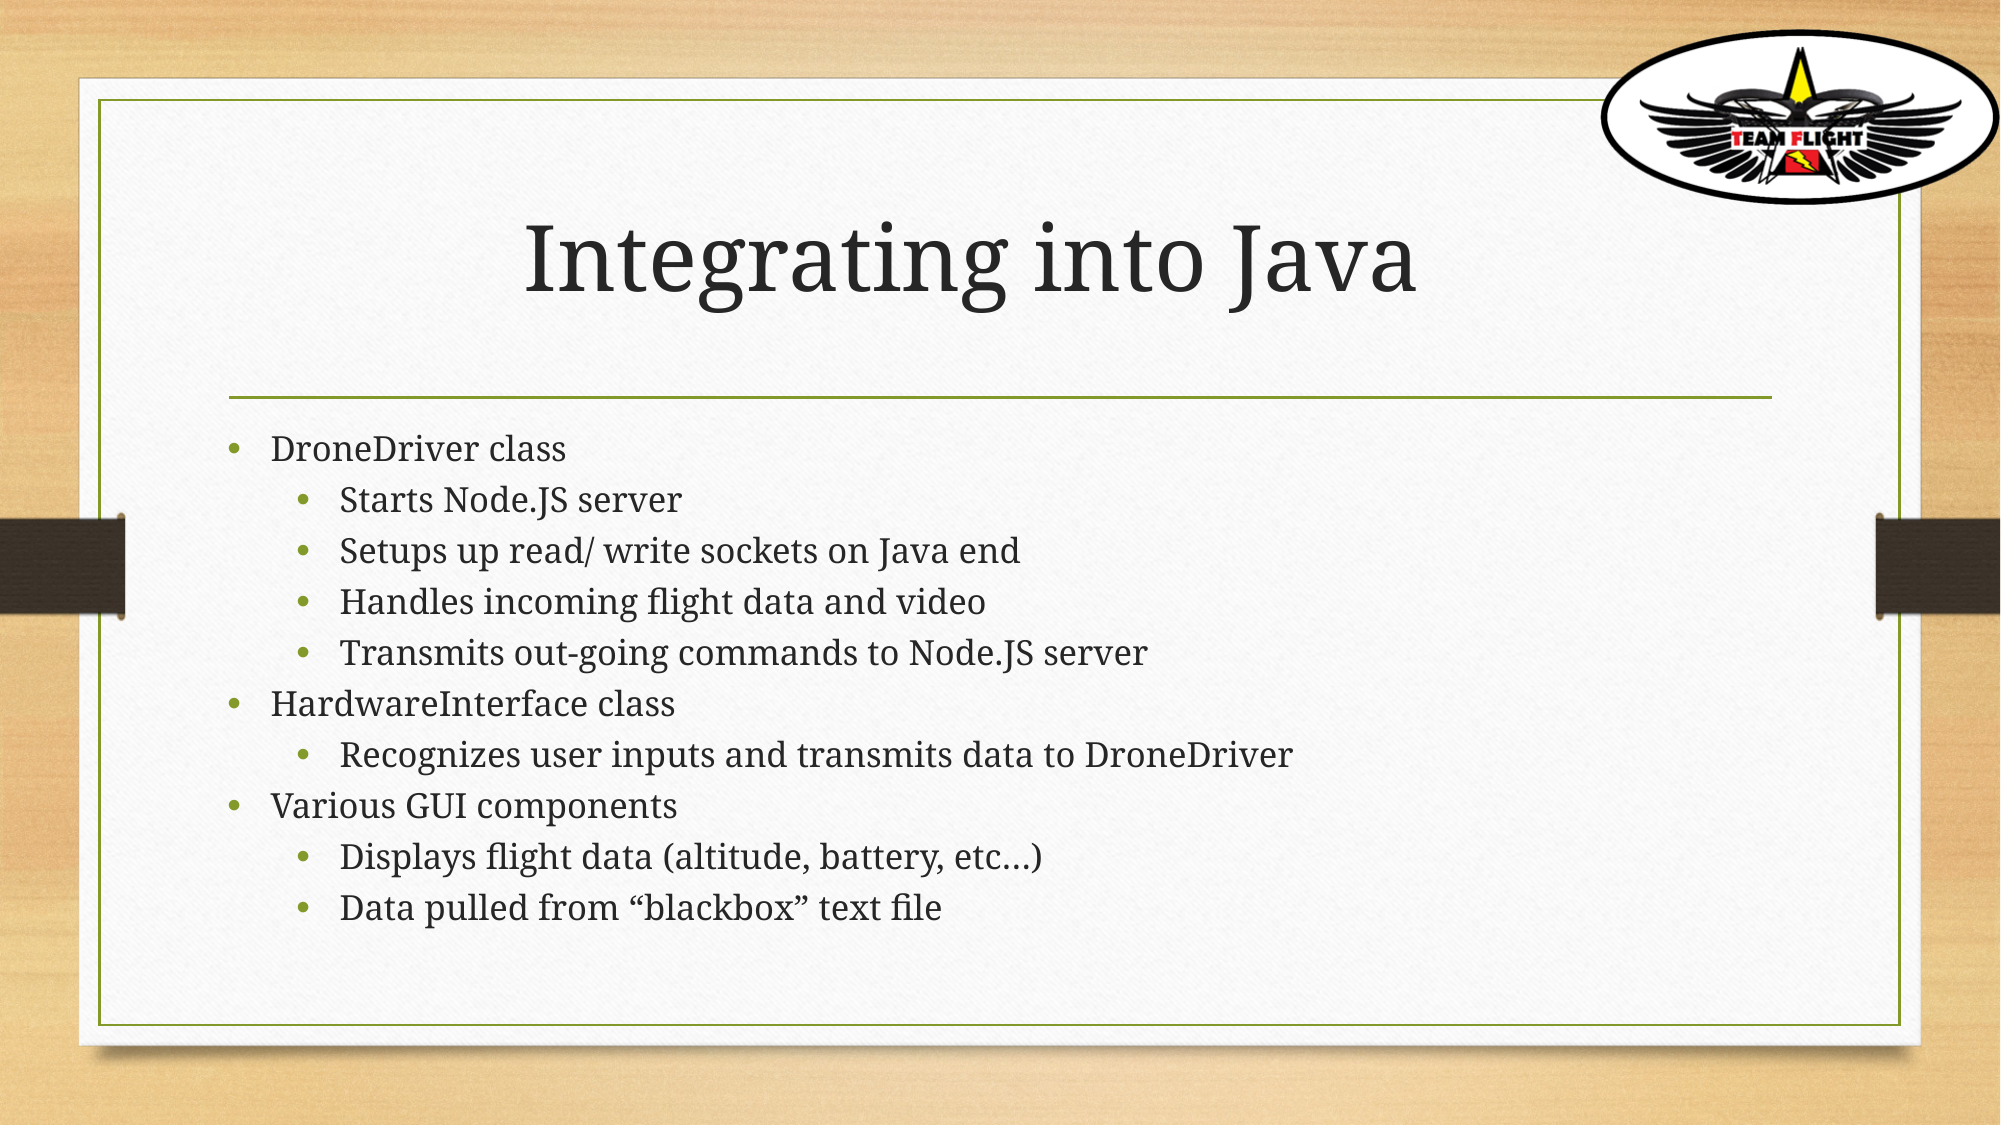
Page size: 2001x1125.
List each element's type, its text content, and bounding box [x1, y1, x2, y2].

picture [0, 0, 2001, 1125]
list DroneDriver class Starts Node.JS server Setups up read/ write sockets on Java end Handles incoming flight data and video Transmits out-going commands to Node.JS server HardwareInterface class Recognizes user inputs and transmits data to DroneDriver Various GUI components Displays flight data (altitude, battery, etc…) Data pulled from “blackbox” text file [212, 419, 1788, 992]
title Integrating into Java [212, 161, 1733, 349]
